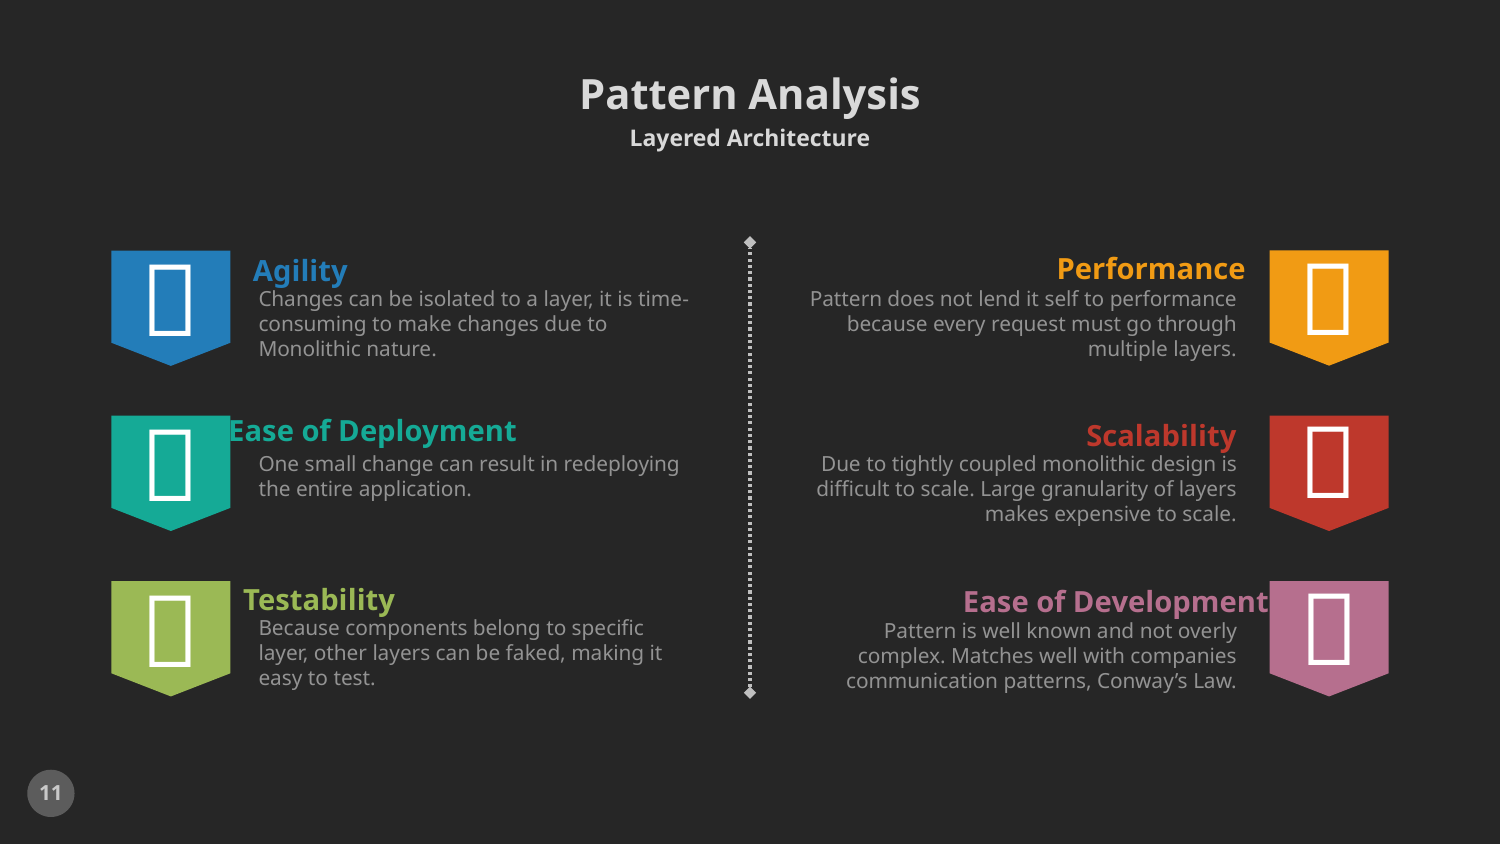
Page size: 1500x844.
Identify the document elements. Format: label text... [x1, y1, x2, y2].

text_box [1267, 579, 1284, 682]
text_box [109, 413, 125, 516]
title Pattern Analysis [287, 63, 1213, 122]
text_box [160, 364, 182, 368]
text_box [1319, 364, 1340, 368]
text_box [109, 579, 125, 681]
text_box  [125, 228, 216, 364]
text_box  [1284, 557, 1376, 693]
text_box [1375, 248, 1391, 351]
text_box [1267, 413, 1282, 515]
text_box  [125, 560, 216, 696]
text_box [806, 417, 1237, 527]
list Layered Architecture [412, 121, 1088, 155]
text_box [258, 251, 694, 362]
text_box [258, 580, 694, 666]
text_box [1267, 248, 1283, 350]
text_box [1374, 413, 1391, 516]
text_box [1314, 693, 1344, 699]
text_box [216, 248, 233, 351]
text_box [216, 579, 233, 682]
text_box [1310, 526, 1348, 533]
text_box  [1283, 228, 1375, 364]
text_box [216, 413, 233, 516]
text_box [258, 411, 694, 502]
text_box [1376, 579, 1391, 681]
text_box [806, 250, 1237, 336]
text_box [109, 248, 125, 351]
text_box  [1282, 390, 1374, 526]
slide_number 11 [13, 770, 89, 816]
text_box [806, 582, 1237, 694]
text_box  [125, 394, 216, 530]
